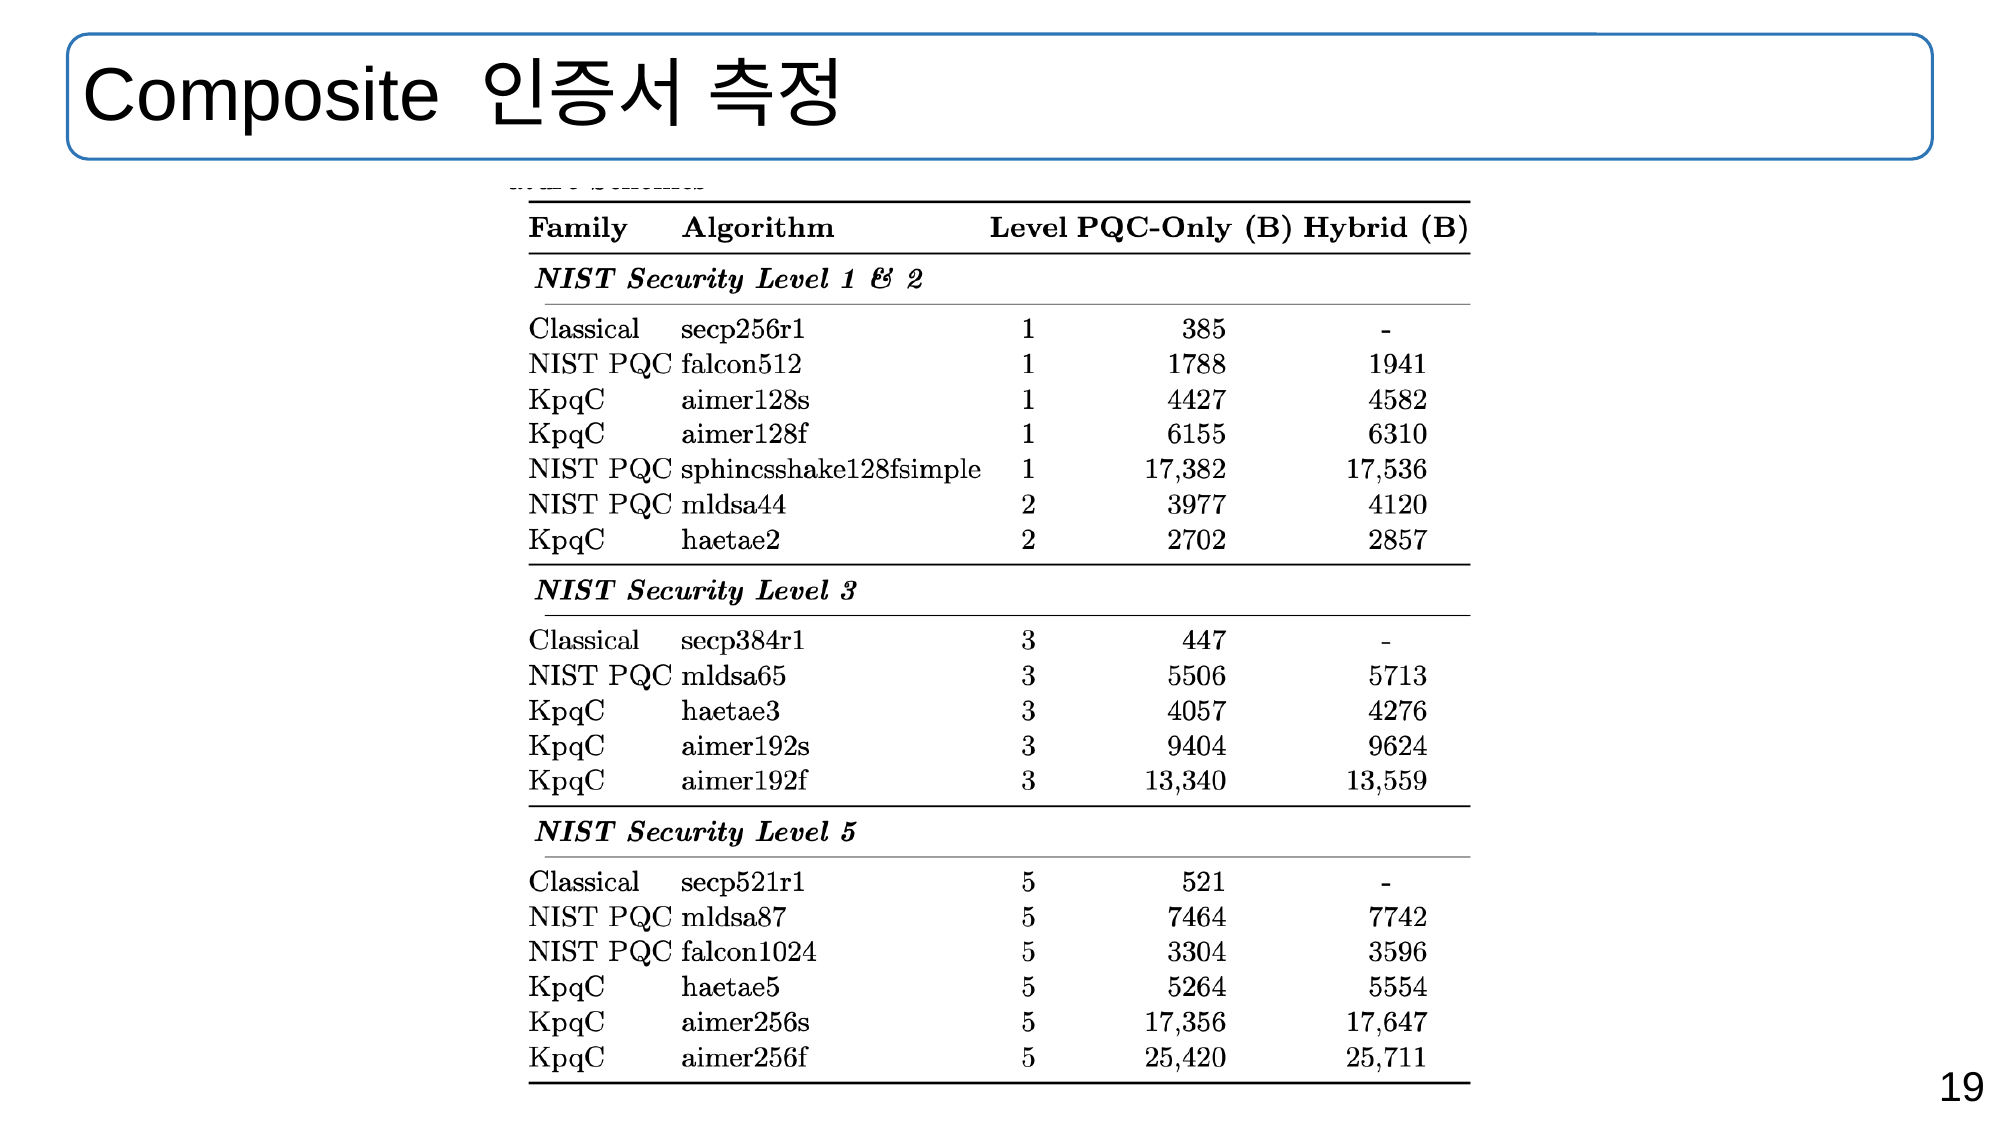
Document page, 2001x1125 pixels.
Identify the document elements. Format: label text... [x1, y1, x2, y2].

picture [510, 188, 1490, 1091]
title Composite 인증서 측정 [67, 34, 1933, 160]
